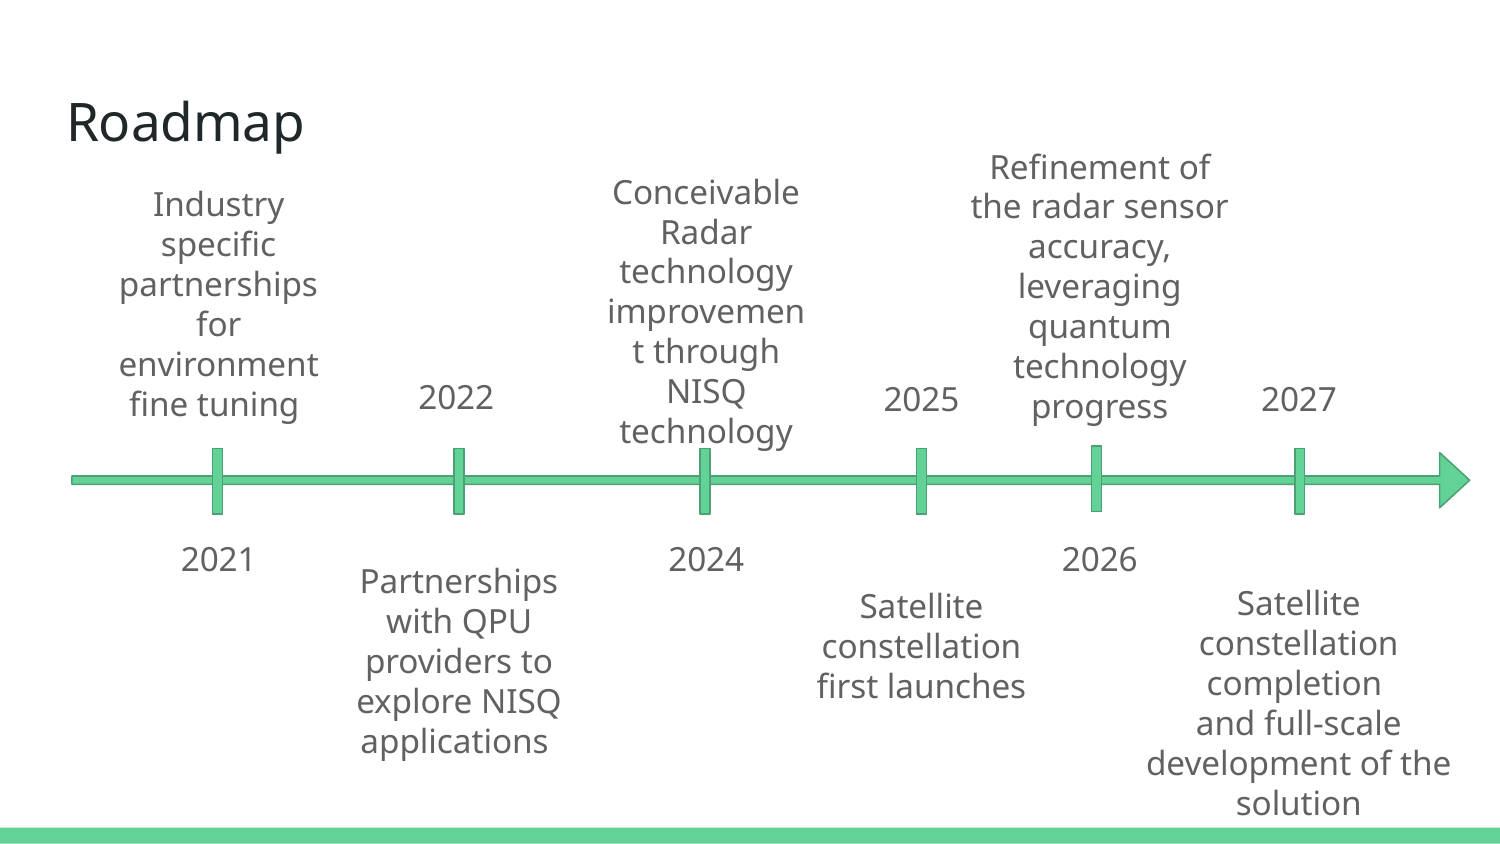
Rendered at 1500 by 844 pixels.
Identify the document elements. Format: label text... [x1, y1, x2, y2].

text_box [927, 475, 1091, 485]
title Roadmap [51, 72, 1449, 167]
text_box [454, 448, 464, 515]
text_box Industry specific partnerships for environment fine tuning [100, 168, 338, 438]
text_box Conceivable Radar technology improvement through NISQ technology [587, 155, 826, 466]
text_box [223, 475, 454, 485]
text_box [1294, 448, 1305, 515]
text_box Satellite constellation completion and full-scale development of the solution [1121, 567, 1476, 837]
text_box 2025 [834, 362, 955, 433]
text_box 2027 [1245, 362, 1386, 433]
text_box [1305, 452, 1470, 508]
text_box 2026 [999, 523, 1200, 594]
text_box [1091, 446, 1102, 512]
text_box [710, 475, 916, 485]
text_box 2022 [369, 361, 544, 431]
text_box [212, 448, 223, 515]
text_box [464, 475, 700, 485]
text_box [916, 448, 927, 515]
text_box Refinement of the radar sensor accuracy, leveraging quantum technology progress [955, 130, 1245, 441]
text_box 2021 [131, 523, 306, 594]
text_box [700, 448, 710, 515]
text_box [1102, 475, 1294, 485]
text_box Partnerships with QPU providers to explore NISQ applications [328, 545, 590, 775]
text_box 2024 [619, 523, 794, 594]
text_box [71, 475, 212, 485]
text_box Satellite constellation first launches [791, 570, 1052, 720]
